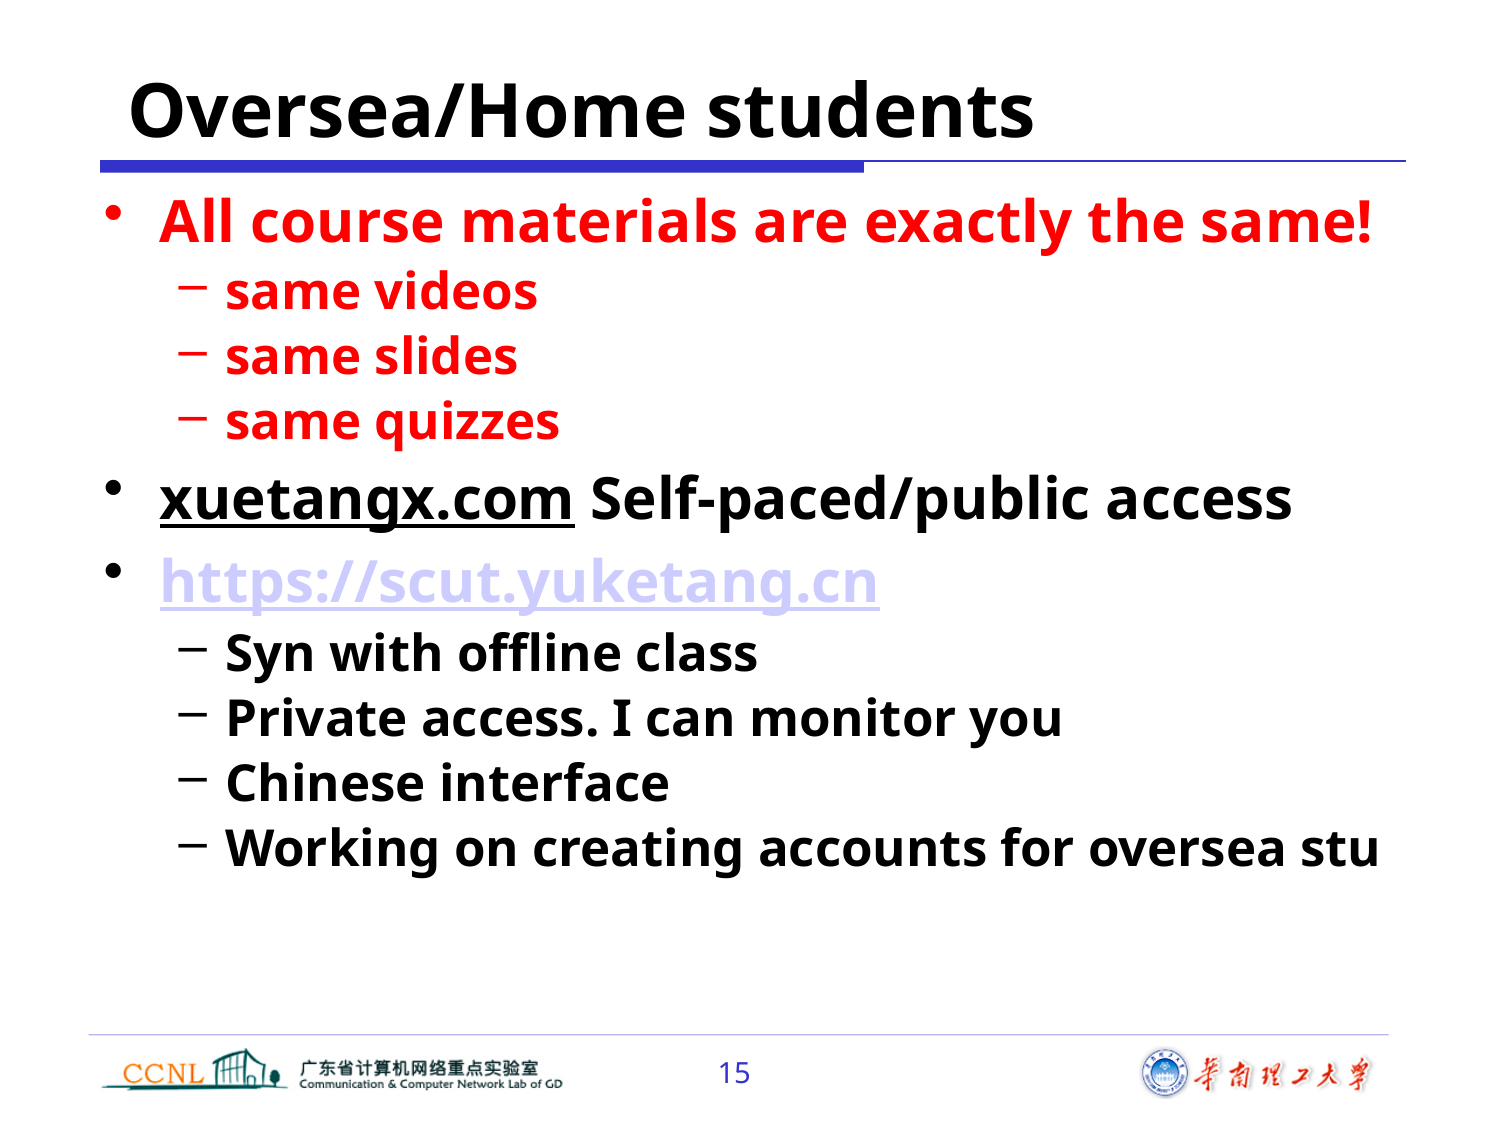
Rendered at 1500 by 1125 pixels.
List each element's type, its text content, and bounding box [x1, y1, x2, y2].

list All course materials are exactly the same! same videos same slides same quizzes xuetangx.com Self-paced/public access https://scut.yuketang.cn Syn with offline class Private access. I can monitor you Chinese interface Working on creating accounts for oversea stu [88, 184, 1424, 1036]
picture [88, 1046, 573, 1096]
title Oversea/Home students [111, 54, 1388, 162]
picture [1139, 1046, 1382, 1099]
